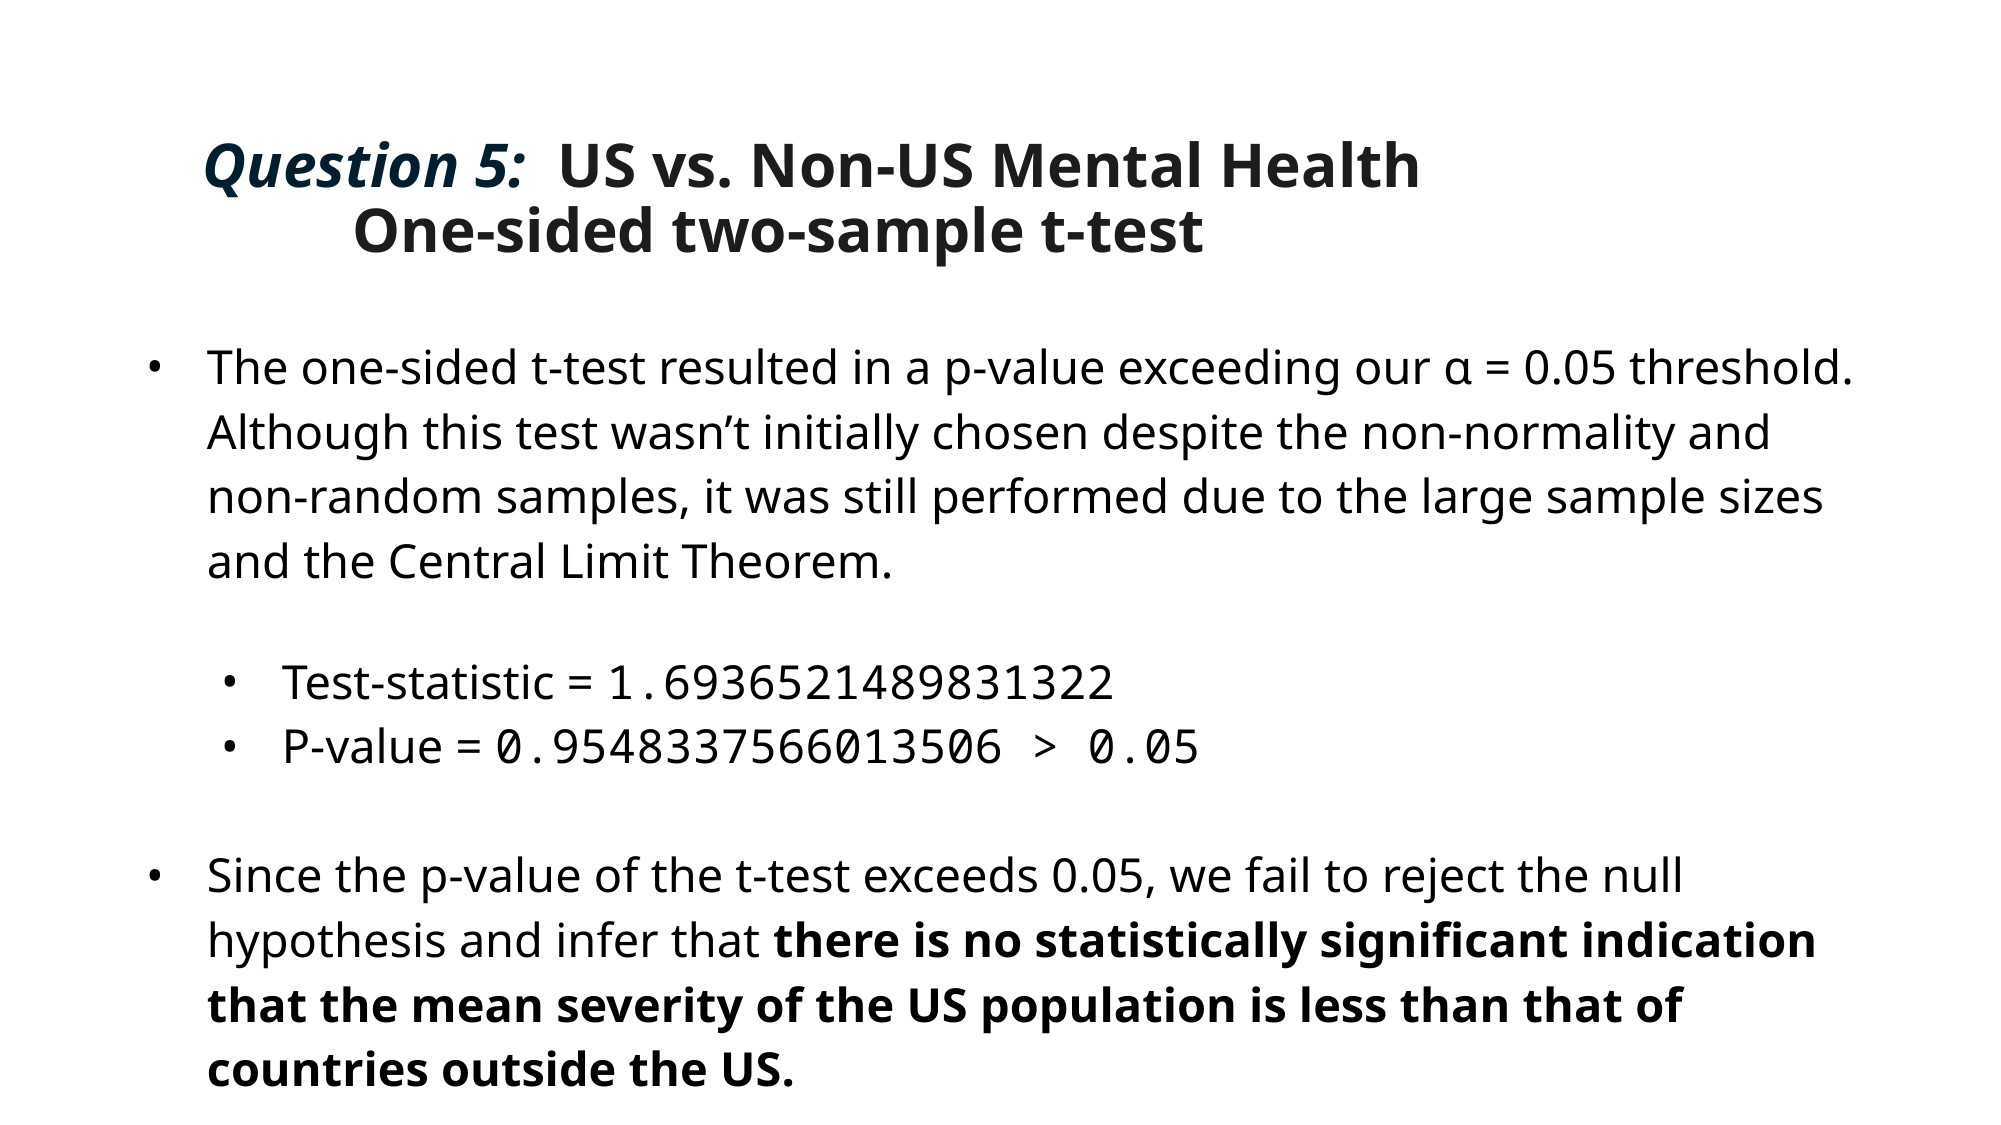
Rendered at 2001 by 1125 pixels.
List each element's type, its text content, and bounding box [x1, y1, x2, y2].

title Question 5: US vs. Non-US Mental Health One-sided two-sample t-test [187, 87, 1813, 315]
text_box The one-sided t-test resulted in a p-value exceeding our ɑ = 0.05 threshold. Although this test wasn’t initially chosen despite the non-normality and non-random samples, it was still performed due to the large sample sizes and the Central Limit Theorem. Test-statistic = 1.6936521489831322 P-value = 0.9548337566013506 > 0.05 Since the p-value of the t-test exceeds 0.05, we fail to reject the null hypothesis and infer that there is no statistically significant indication that the mean severity of the US population is less than that of countries outside the US. [116, 314, 1893, 1088]
